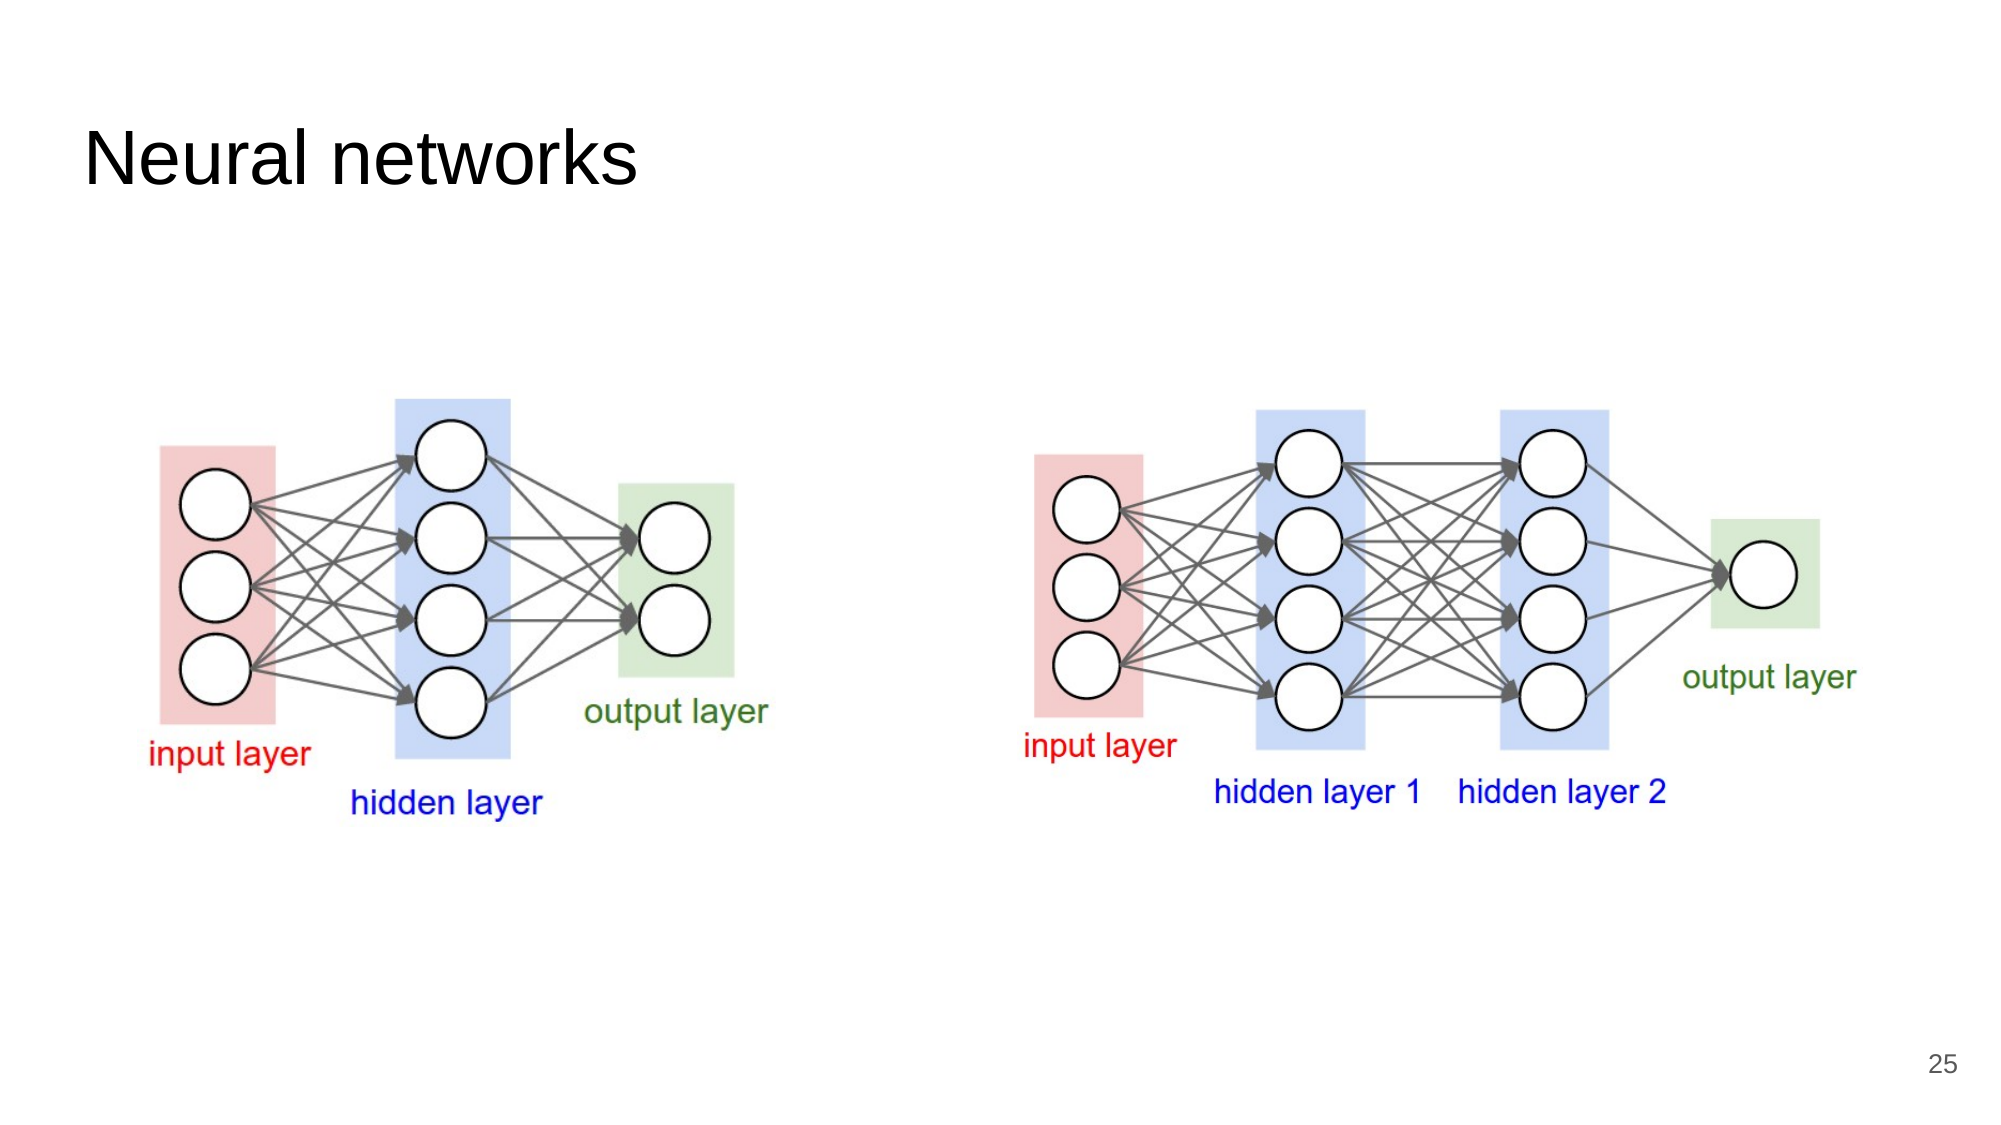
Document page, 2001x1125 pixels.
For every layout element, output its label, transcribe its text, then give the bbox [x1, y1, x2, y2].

picture [137, 389, 776, 827]
slide_number ‹#› [1853, 1019, 1974, 1106]
title Neural networks [68, 97, 1932, 223]
picture [1016, 400, 1863, 816]
